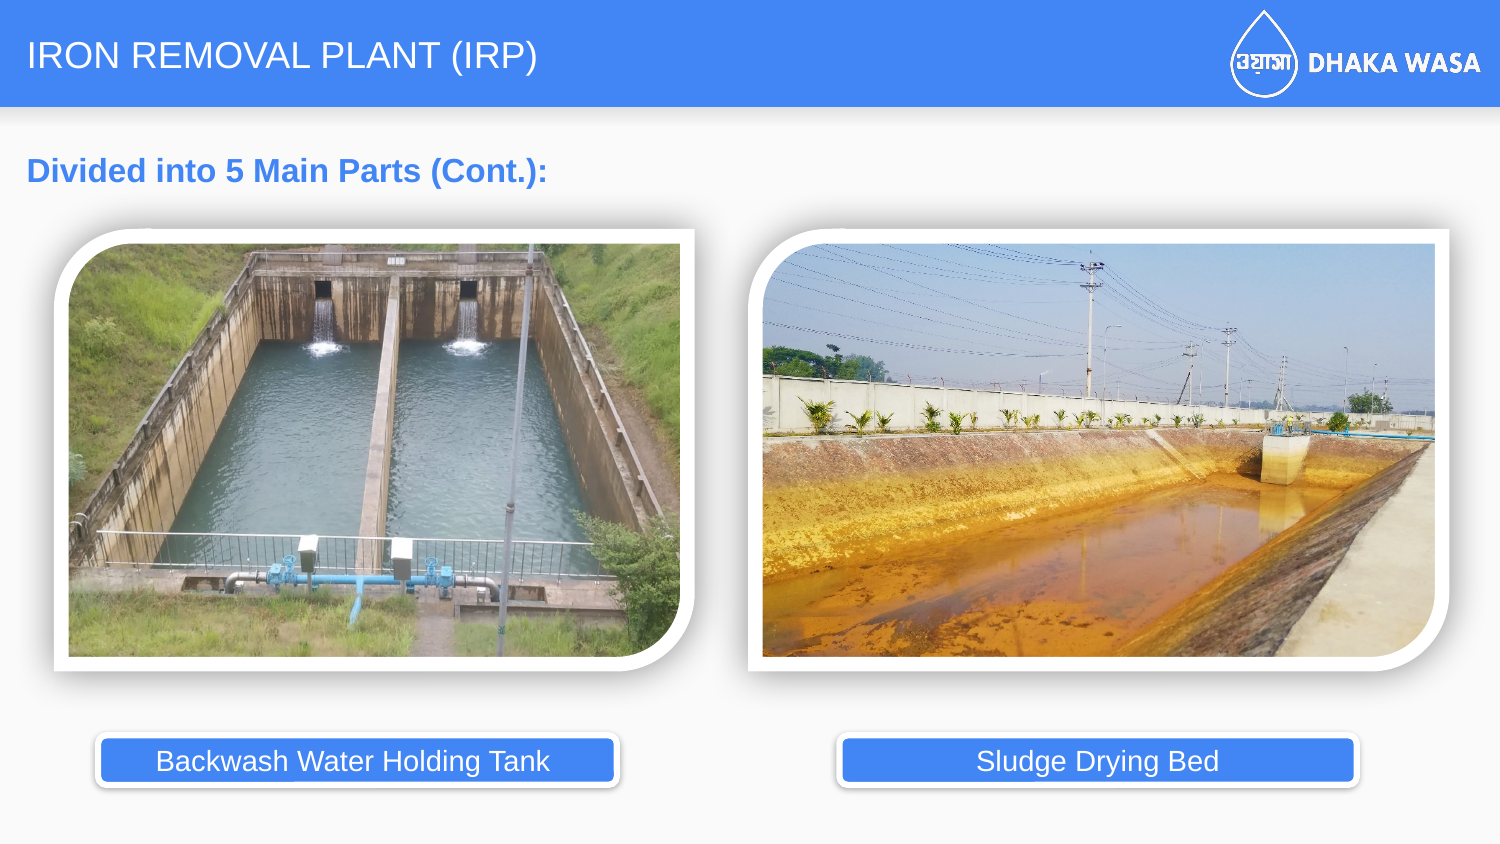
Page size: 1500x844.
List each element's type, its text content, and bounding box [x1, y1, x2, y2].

text_box IRON REMOVAL PLANT (IRP) [11, 23, 554, 84]
picture [60, 236, 688, 665]
text_box Sludge Drying Bed [836, 732, 1360, 789]
text_box Backwash Water Holding Tank [94, 732, 621, 789]
picture [755, 236, 1443, 665]
picture [1229, 8, 1481, 98]
text_box Divided into 5 Main Parts (Cont.): [11, 142, 1393, 217]
